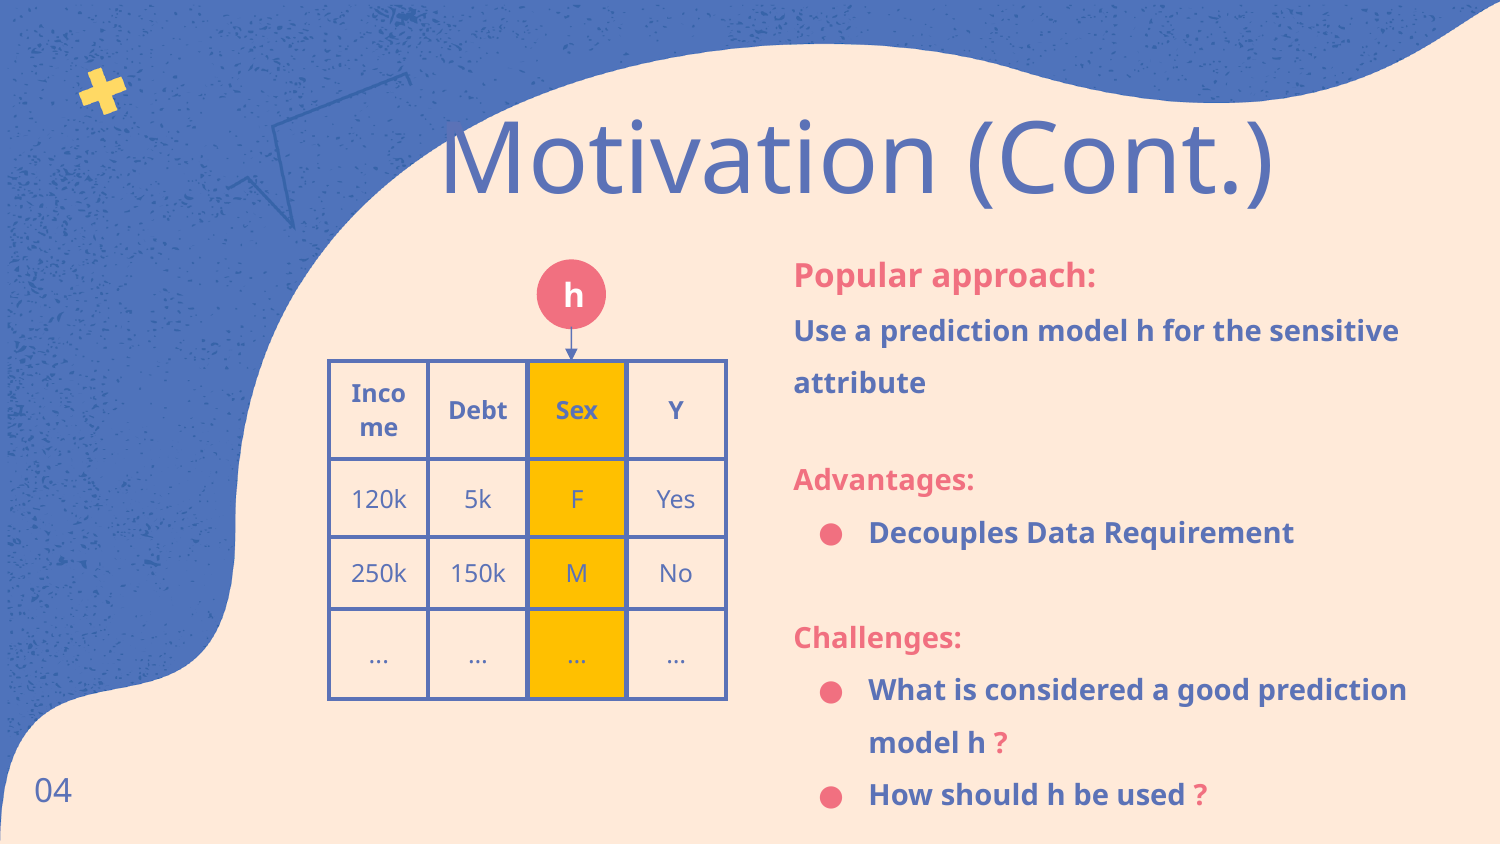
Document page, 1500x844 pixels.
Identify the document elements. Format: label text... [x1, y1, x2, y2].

subtitle Popular approach: Use a prediction model h for the sensitive attribute Advantages: Decouples Data Requirement Challenges: What is considered a good prediction model h ? How should h be used ? [778, 229, 1476, 829]
text_box h [536, 259, 606, 330]
table_cell ... [331, 611, 426, 697]
table_cell 150k [430, 539, 525, 607]
table_cell 120k [331, 461, 426, 535]
table_cell 250k [331, 539, 426, 607]
table_header Income [331, 363, 426, 457]
table_header Debt [430, 363, 525, 457]
text_box 04 [19, 761, 90, 817]
table_cell … [530, 611, 624, 697]
table_cell F [530, 461, 624, 535]
table_cell … [430, 611, 525, 697]
picture [0, 0, 1500, 844]
table_header Sex [530, 363, 624, 457]
table_cell Yes [629, 461, 724, 535]
table_cell 5k [430, 461, 525, 535]
table_cell M [530, 539, 624, 607]
table_cell No [629, 539, 724, 607]
table_cell … [629, 611, 724, 697]
title Motivation (Cont.) [177, 133, 1500, 229]
table_header Y [629, 363, 724, 457]
